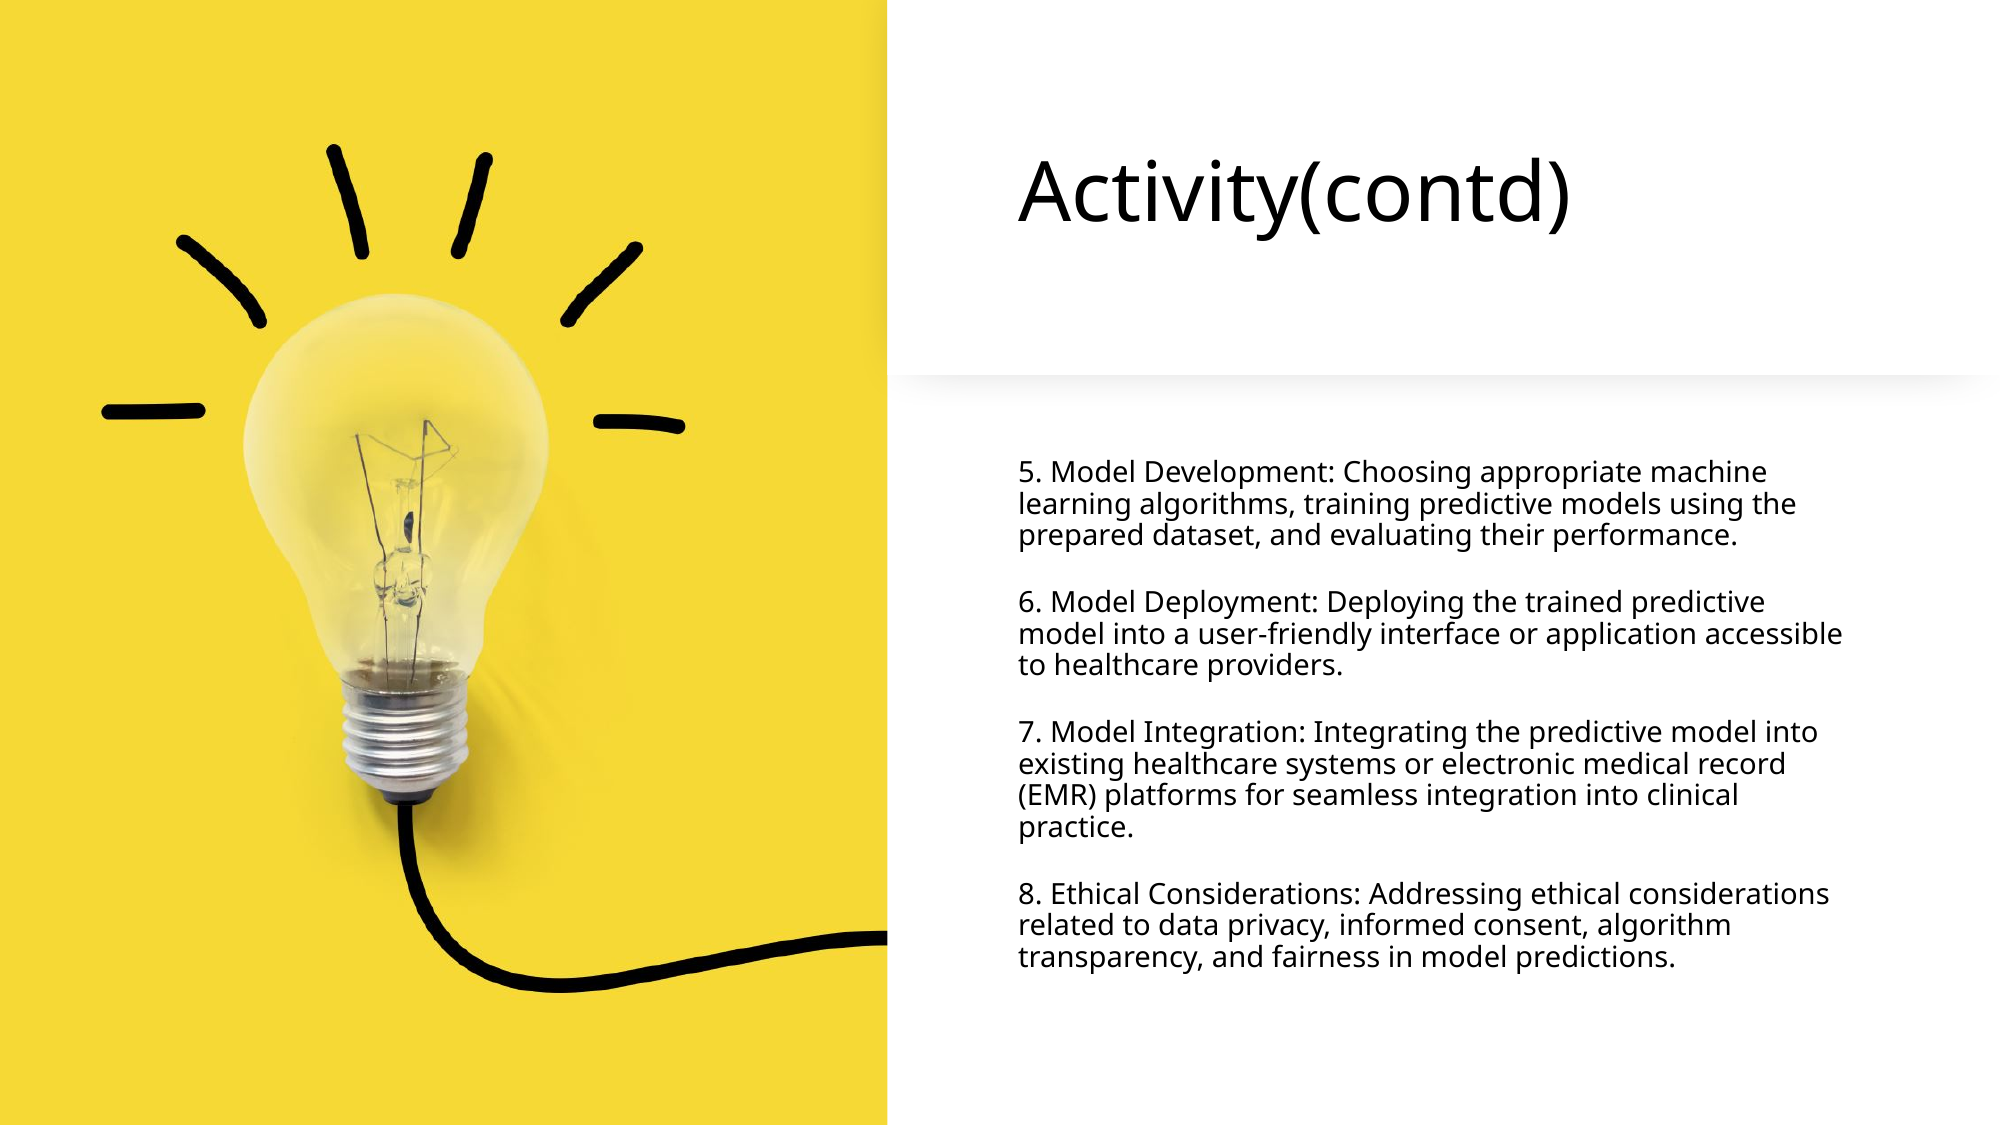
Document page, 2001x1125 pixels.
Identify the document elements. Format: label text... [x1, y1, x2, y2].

text_box [888, 376, 2000, 1125]
picture [0, 0, 888, 1125]
text_box [888, 0, 2000, 376]
list 5. Model Development: Choosing appropriate machine learning algorithms, training predictive models using the prepared dataset, and evaluating their performance. 6. Model Deployment: Deploying the trained predictive model into a user-friendly interface or application accessible to healthcare providers. 7. Model Integration: Integrating the predictive model into existing healthcare systems or electronic medical record (EMR) platforms for seamless integration into clinical practice. 8. Ethical Considerations: Addressing ethical considerations related to data privacy, informed consent, algorithm transparency, and fairness in model predictions. [1003, 450, 1864, 1024]
title Activity(contd) [1003, 66, 1900, 323]
